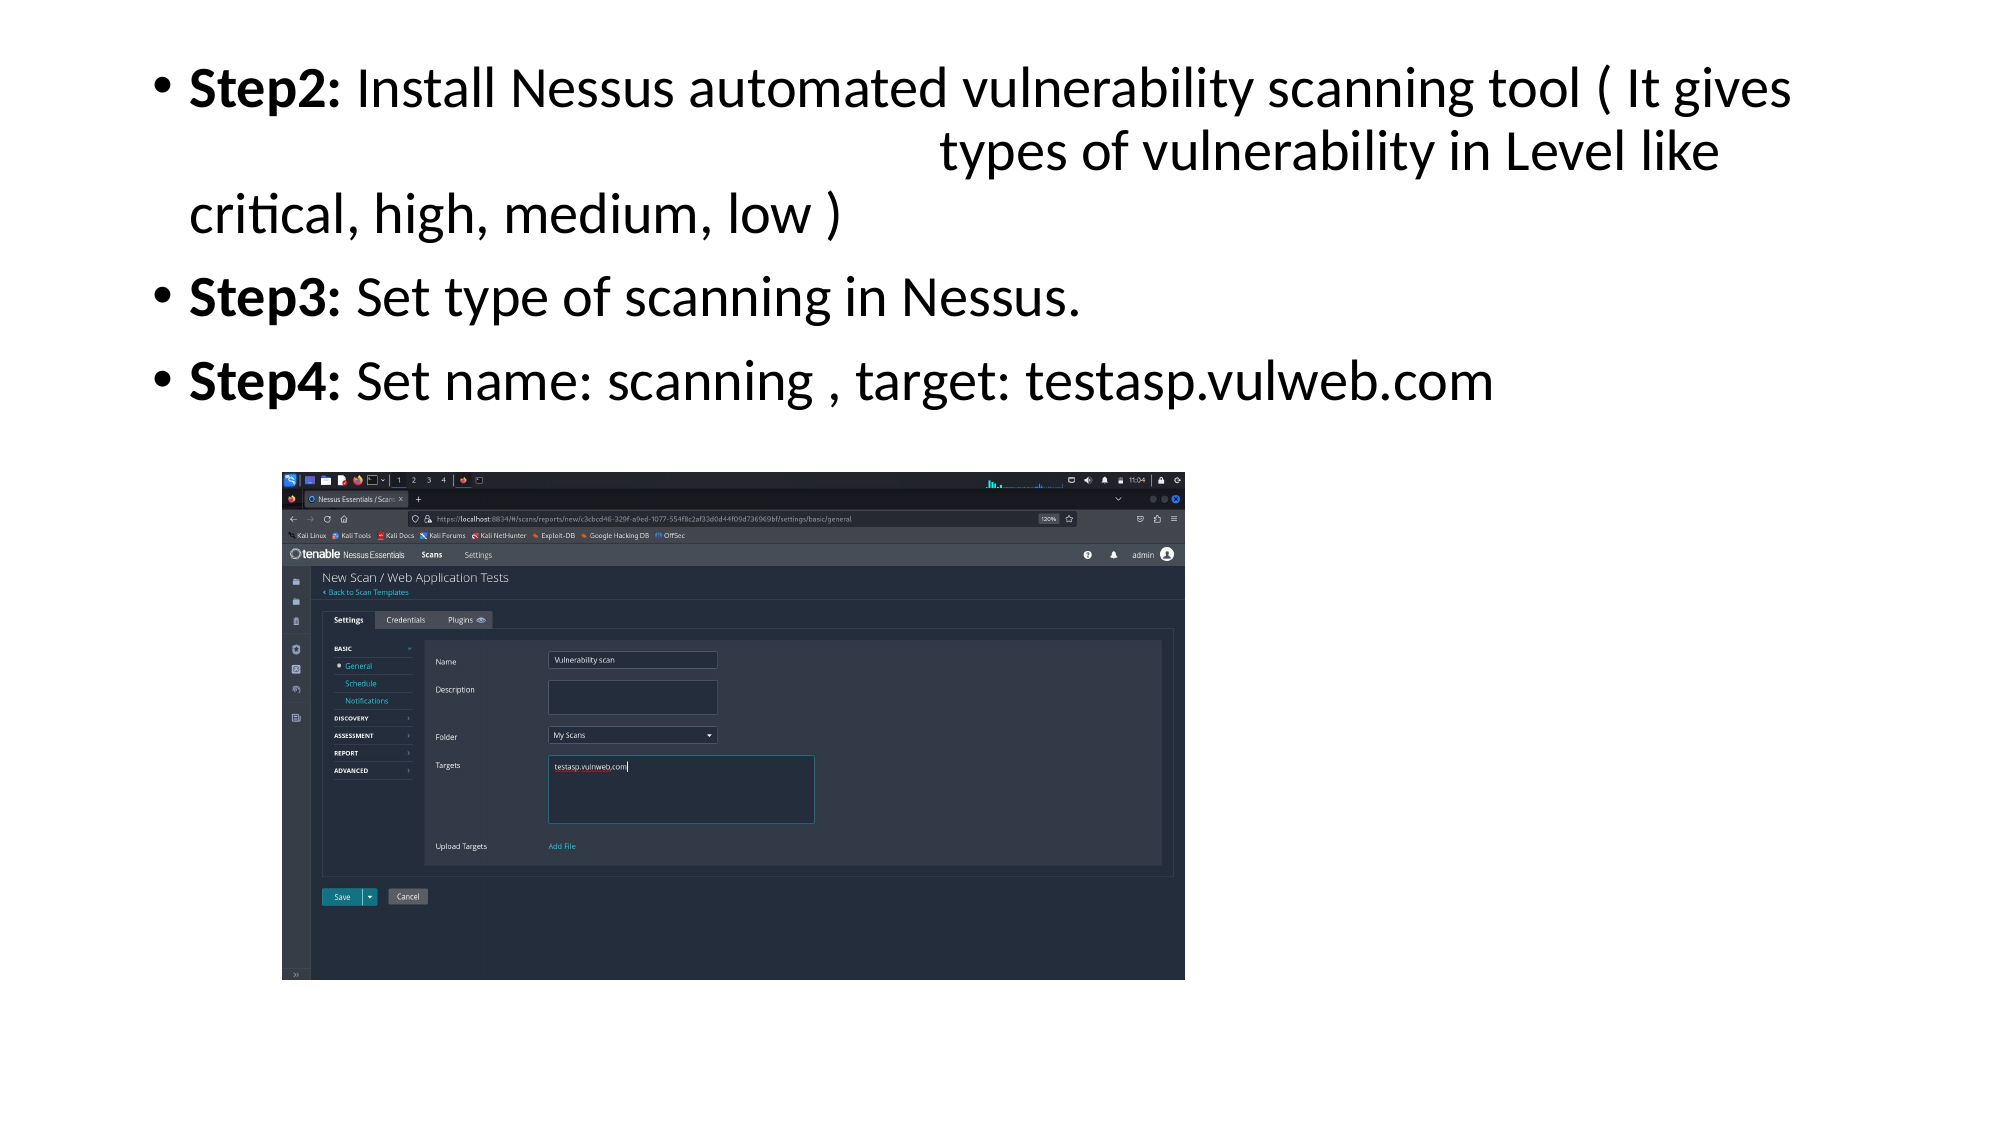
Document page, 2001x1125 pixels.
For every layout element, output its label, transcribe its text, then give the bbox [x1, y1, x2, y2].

list Step2: Install Nessus automated vulnerability scanning tool ( It gives types of vulnerability in Level like critical, high, medium, low ) Step3: Set type of scanning in Nessus. Step4: Set name: scanning , target: testasp.vulweb.com [137, 49, 1863, 1014]
picture [282, 472, 1185, 980]
